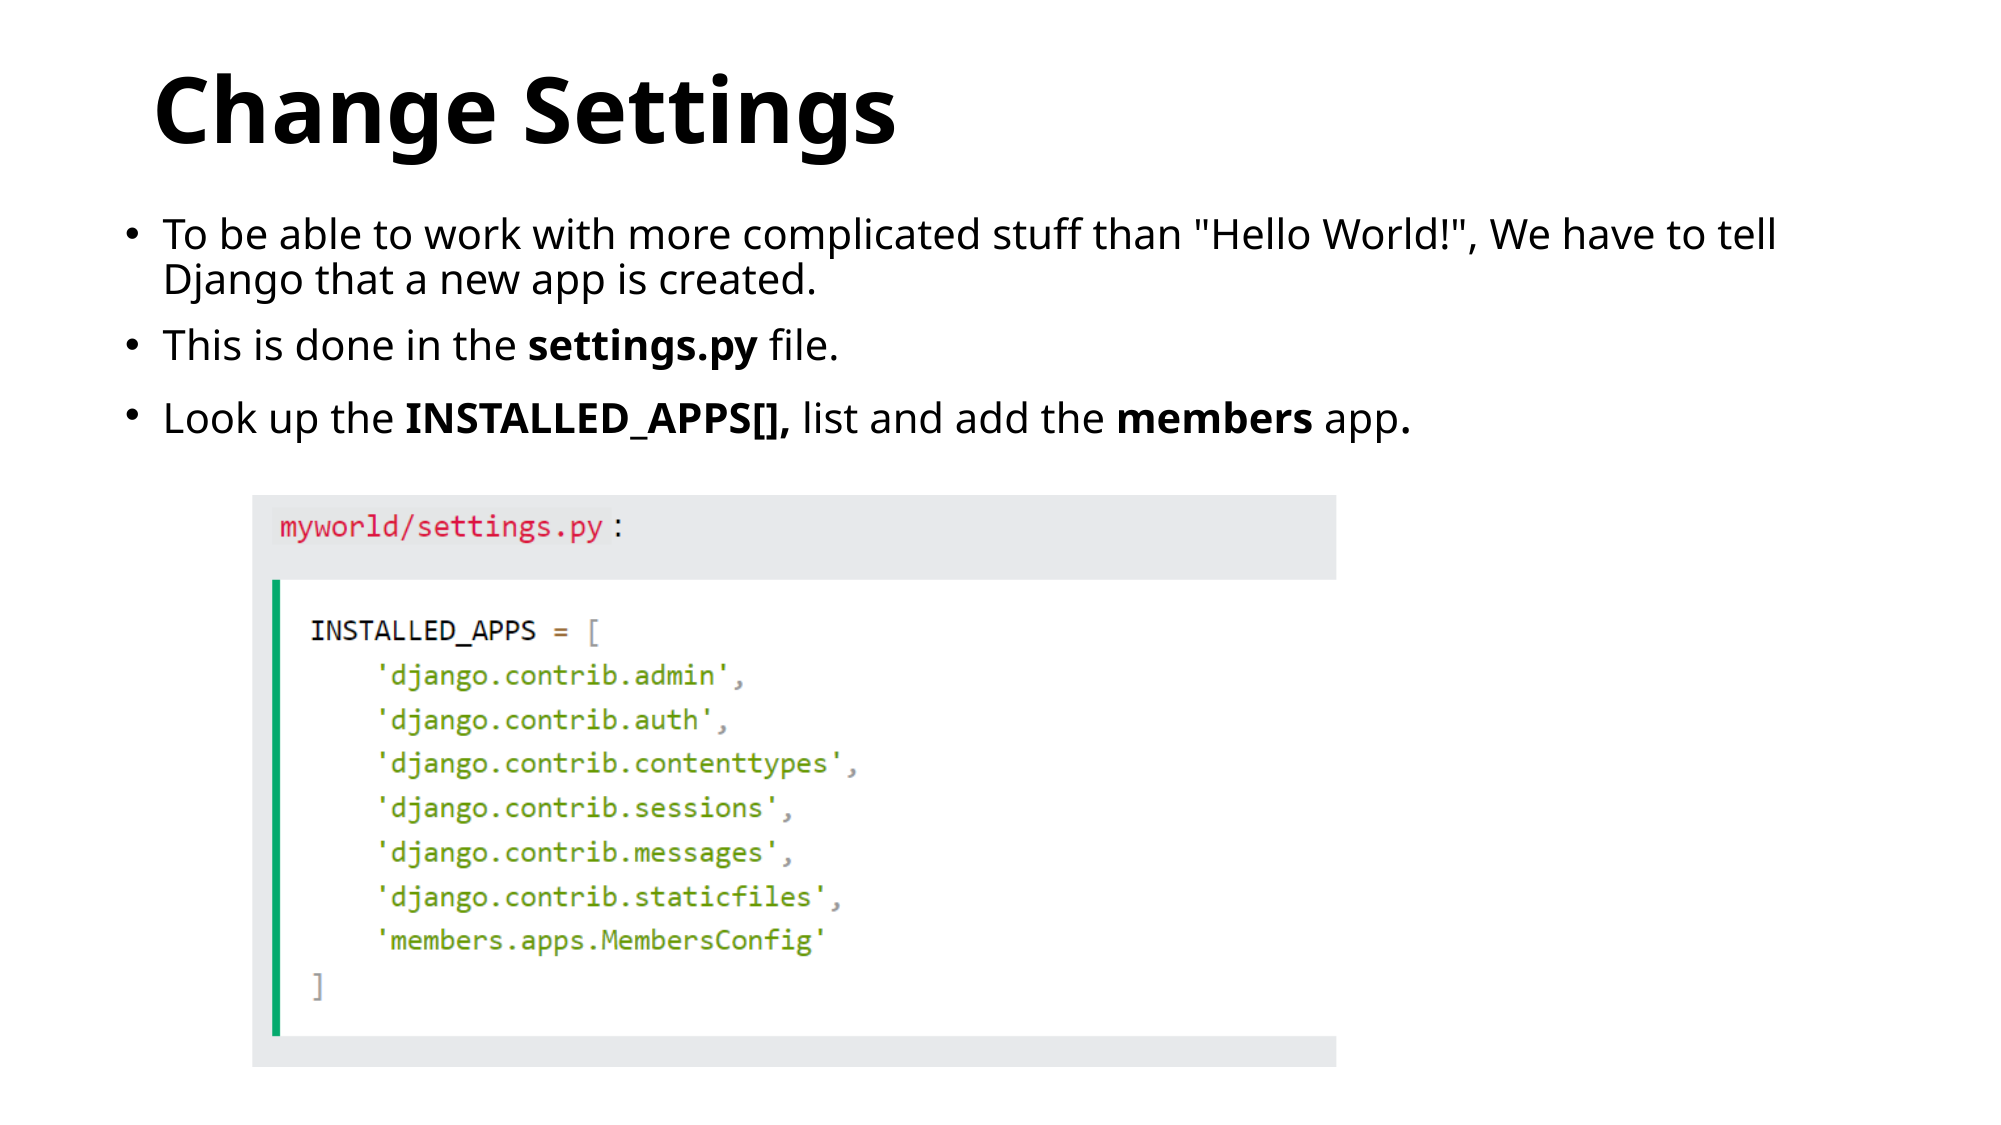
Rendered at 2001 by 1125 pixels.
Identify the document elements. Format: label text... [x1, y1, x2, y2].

title Change Settings [137, 59, 1863, 278]
list To be able to work with more complicated stuff than "Hello World!", We have to tell Django that a new app is created. This is done in the settings.py file. Look up the INSTALLED_APPS[], list and add the members app. [110, 205, 1836, 920]
picture [252, 495, 1337, 1067]
